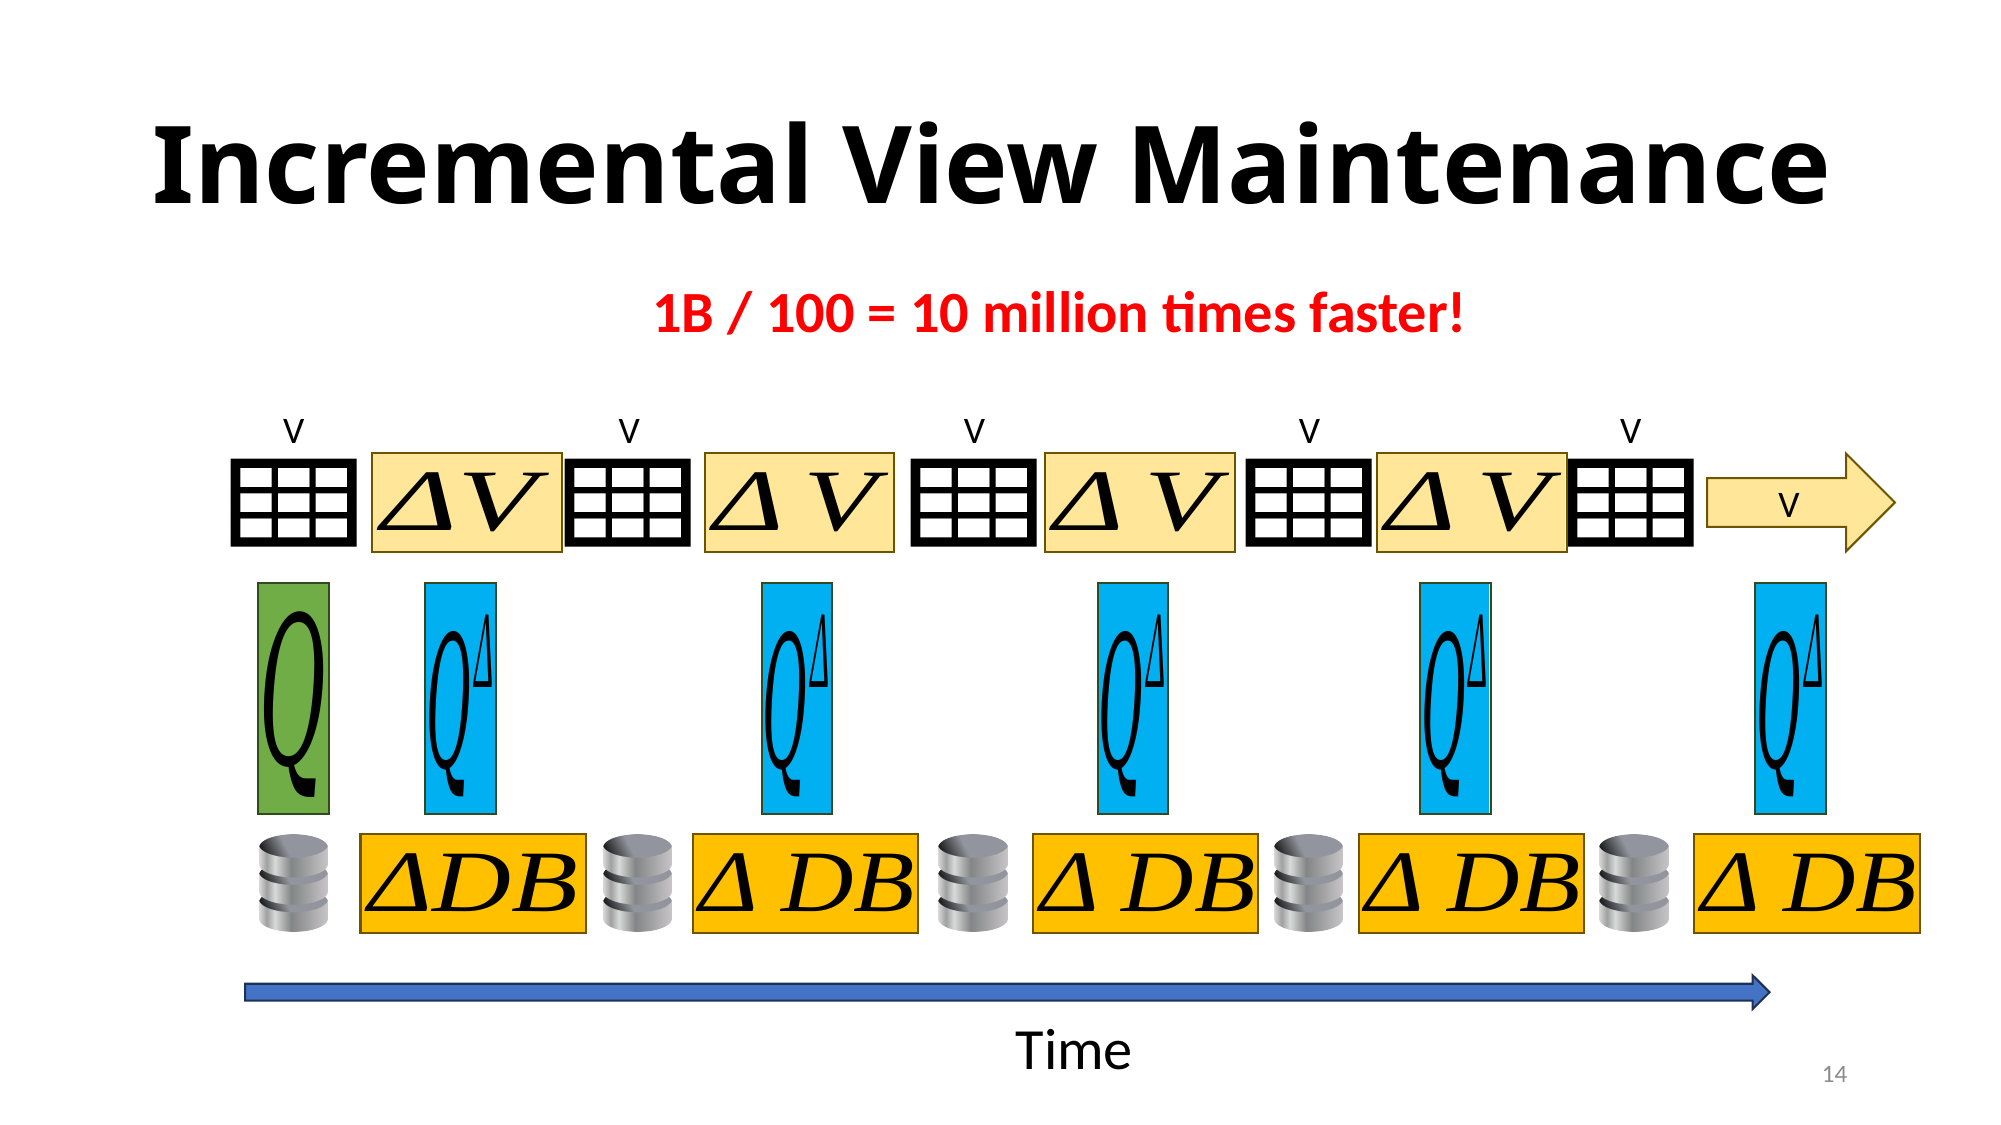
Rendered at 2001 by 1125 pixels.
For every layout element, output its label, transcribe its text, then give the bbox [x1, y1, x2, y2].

text_box V [268, 398, 320, 427]
text_box 1B / 100 = 10 million times faster! [637, 266, 1483, 352]
picture [1233, 427, 1384, 578]
text_box V [1605, 398, 1657, 427]
picture [552, 427, 703, 578]
text_box V [1284, 398, 1336, 427]
picture [1599, 834, 1669, 933]
slide_number 14 [1798, 1042, 1863, 1103]
picture [1274, 834, 1343, 933]
picture [898, 427, 1049, 578]
title Incremental View Maintenance [137, 59, 1863, 278]
picture [938, 834, 1008, 933]
text_box [244, 972, 1771, 1012]
text_box V [603, 398, 655, 427]
picture [259, 834, 328, 933]
text_box Time [1000, 1003, 1148, 1089]
picture [603, 834, 673, 933]
picture [218, 427, 369, 578]
picture [1555, 427, 1706, 578]
text_box V [948, 398, 1000, 427]
